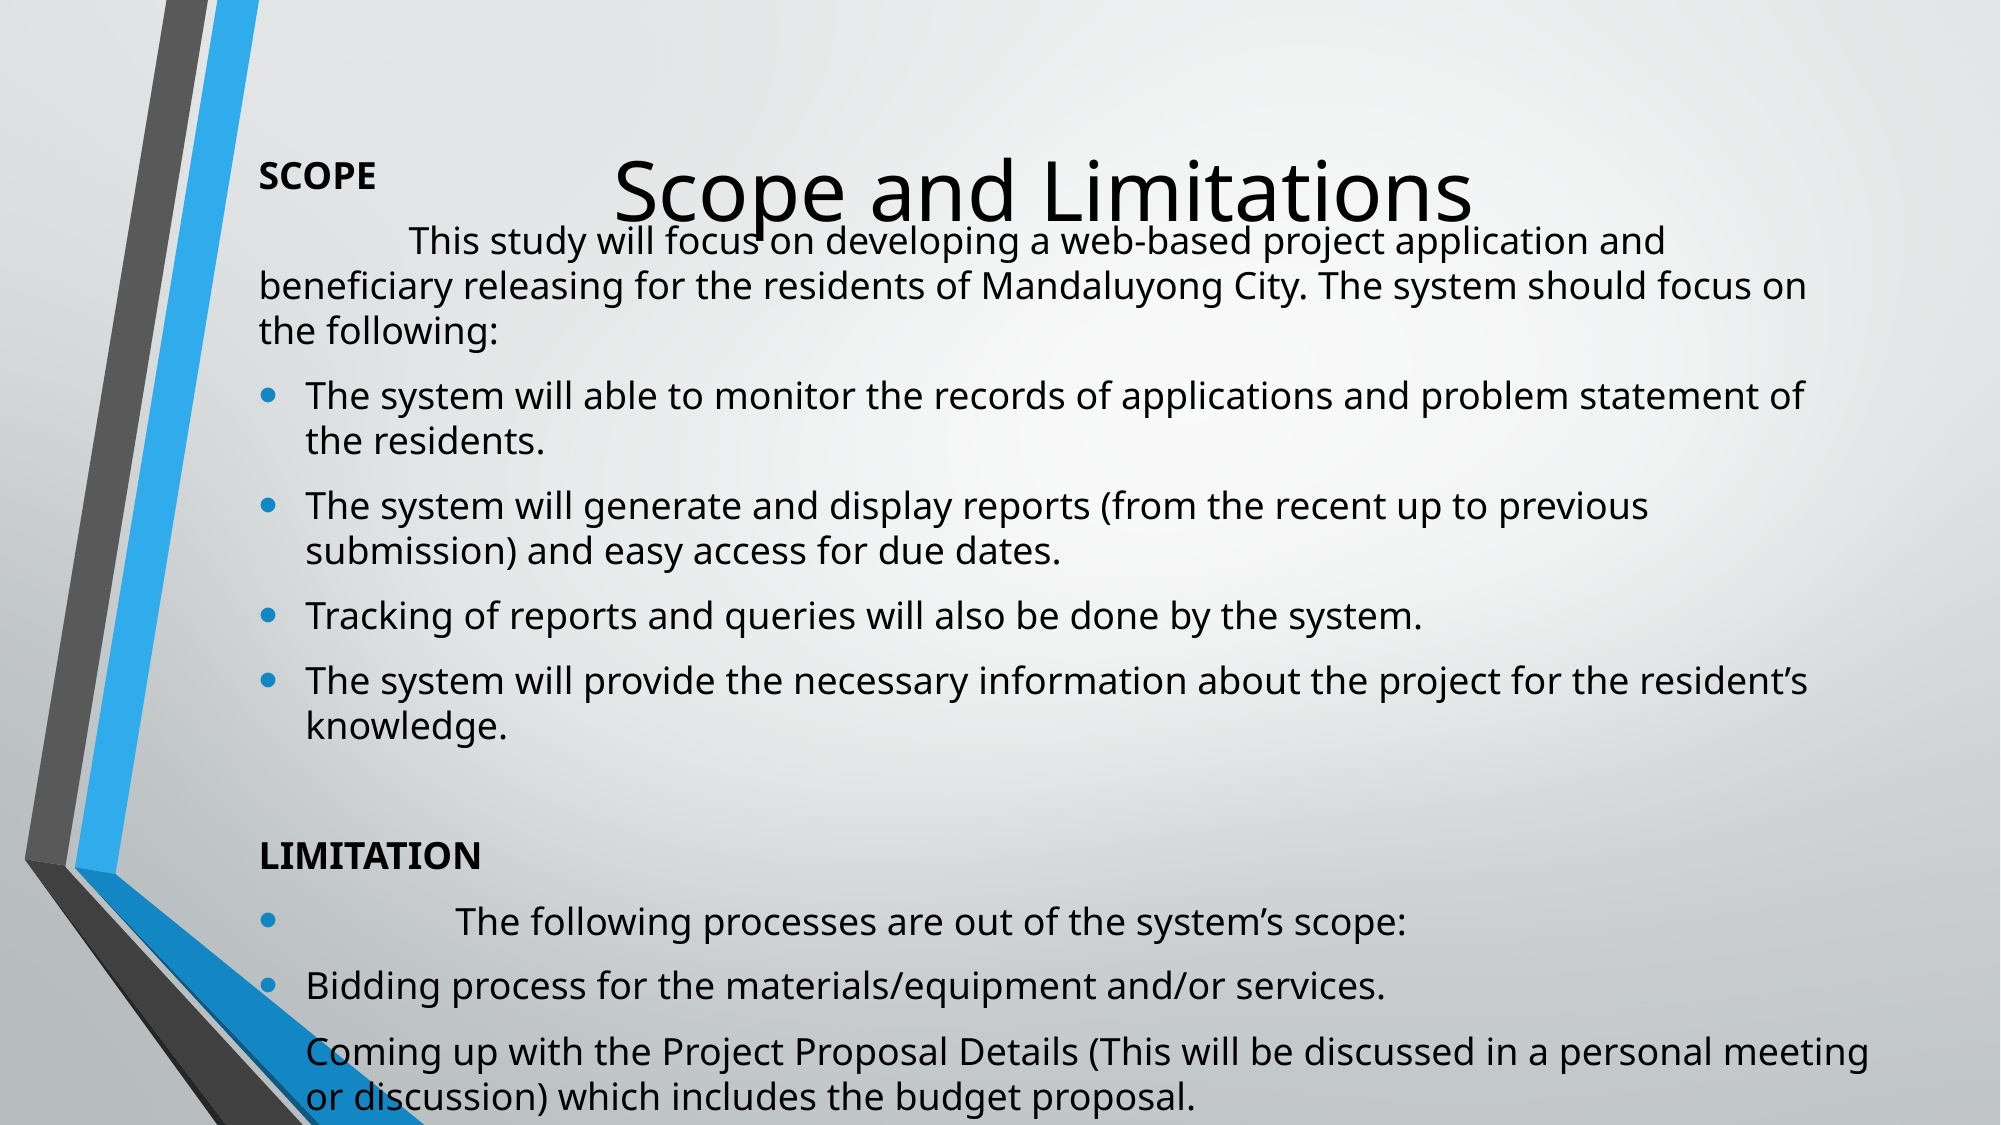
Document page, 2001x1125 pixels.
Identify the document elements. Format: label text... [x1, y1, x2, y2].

list SCOPE This study will focus on developing a web-based project application and beneficiary releasing for the residents of Mandaluyong City. The system should focus on the following: The system will able to monitor the records of applications and problem statement of the residents. The system will generate and display reports (from the recent up to previous submission) and easy access for due dates. Tracking of reports and queries will also be done by the system. The system will provide the necessary information about the project for the resident’s knowledge. LIMITATION The following processes are out of the system’s scope: Bidding process for the materials/equipment and/or services. Coming up with the Project Proposal Details (This will be discussed in a personal meeting or discussion) which includes the budget proposal. [243, 228, 1887, 1042]
title Scope and Limitations [222, 44, 1866, 333]
